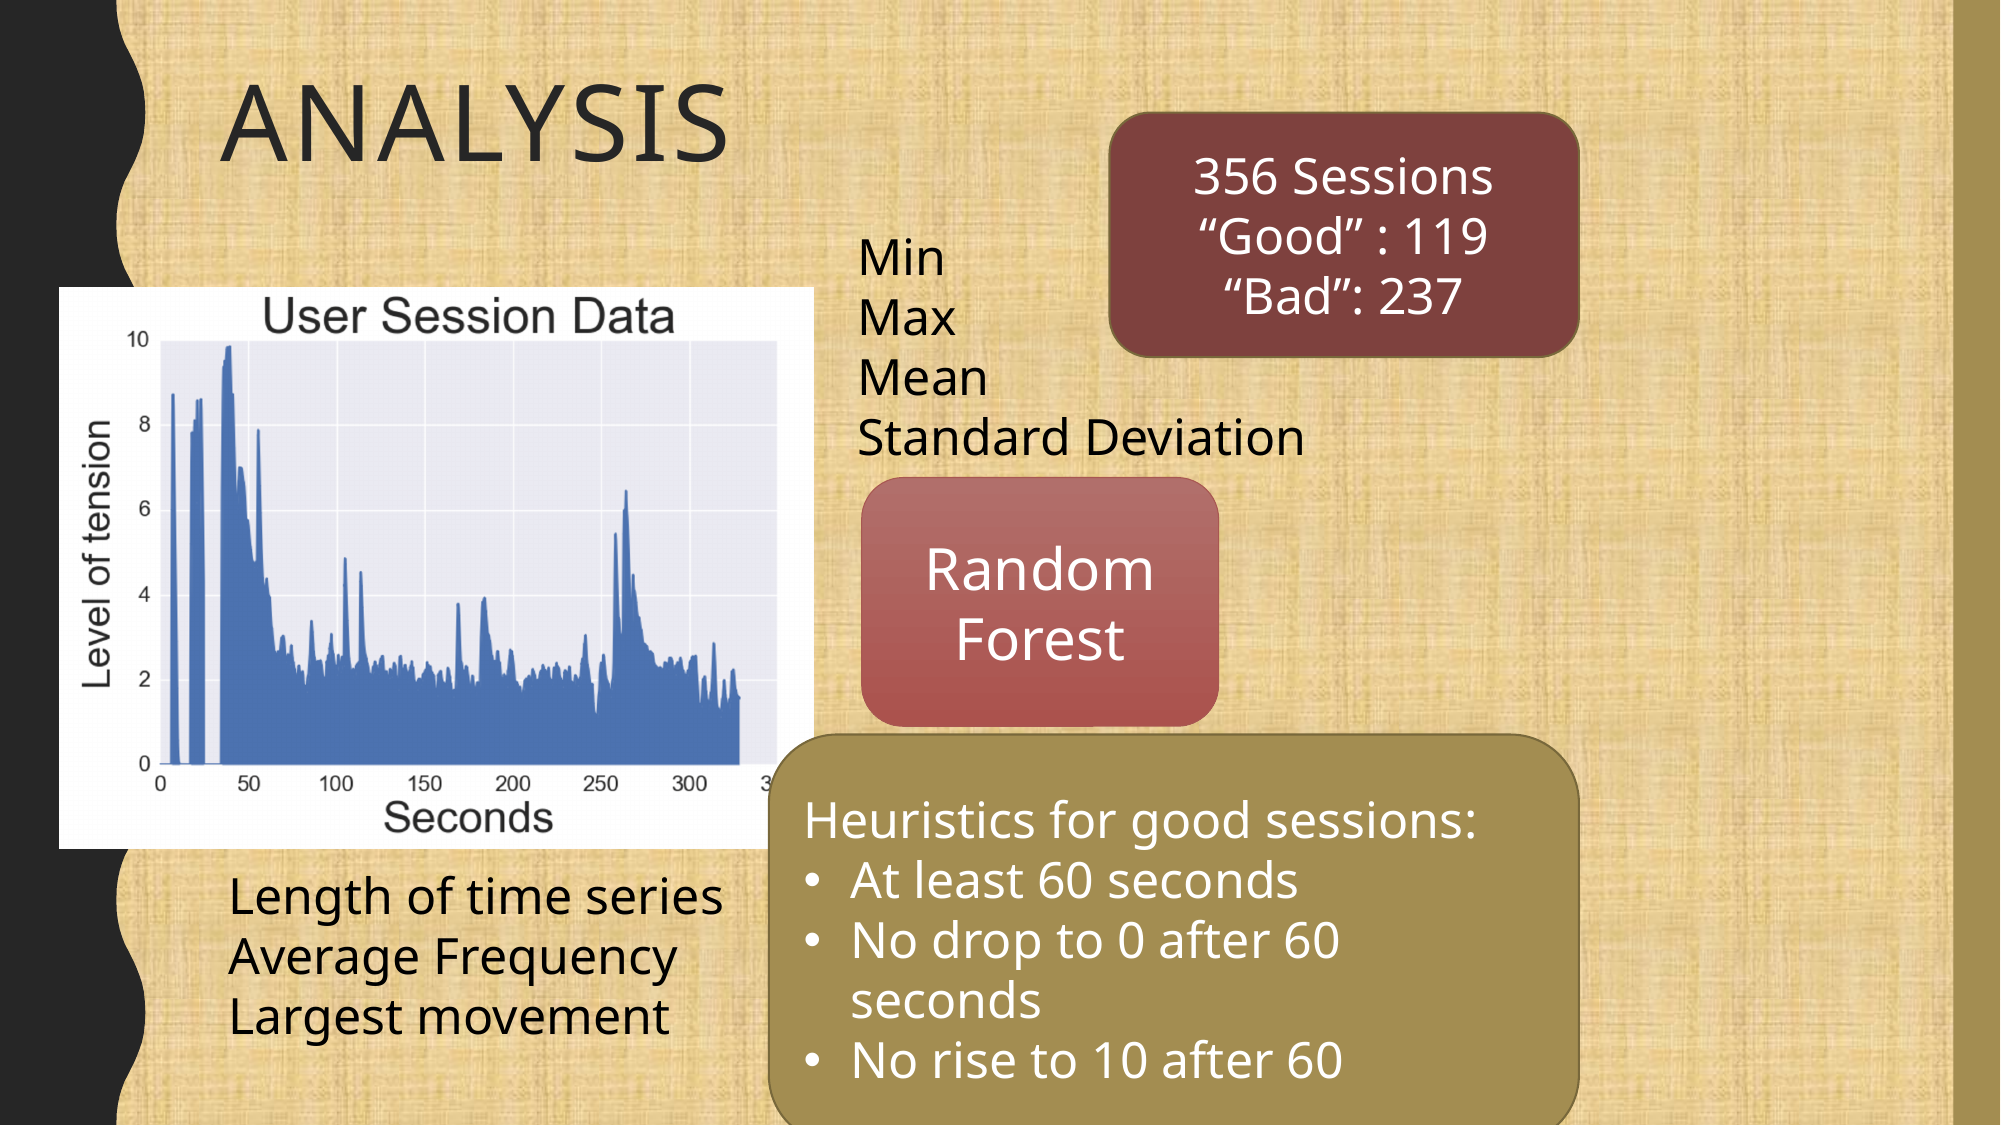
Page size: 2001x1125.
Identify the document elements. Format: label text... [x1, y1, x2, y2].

text_box Min Max Mean Standard Deviation [842, 218, 1607, 518]
picture [59, 0, 1953, 1125]
text_box Heuristics for good sessions: At least 60 seconds No drop to 0 after 60 seconds No rise to 10 after 60 [767, 733, 1580, 1125]
title Analysis [205, 62, 1875, 308]
text_box 356 Sessions “Good” : 119 “Bad”: 237 [1108, 111, 1580, 359]
text_box Length of time series Average Frequency Largest movement [213, 857, 767, 1052]
text_box Random Forest [861, 476, 1220, 727]
